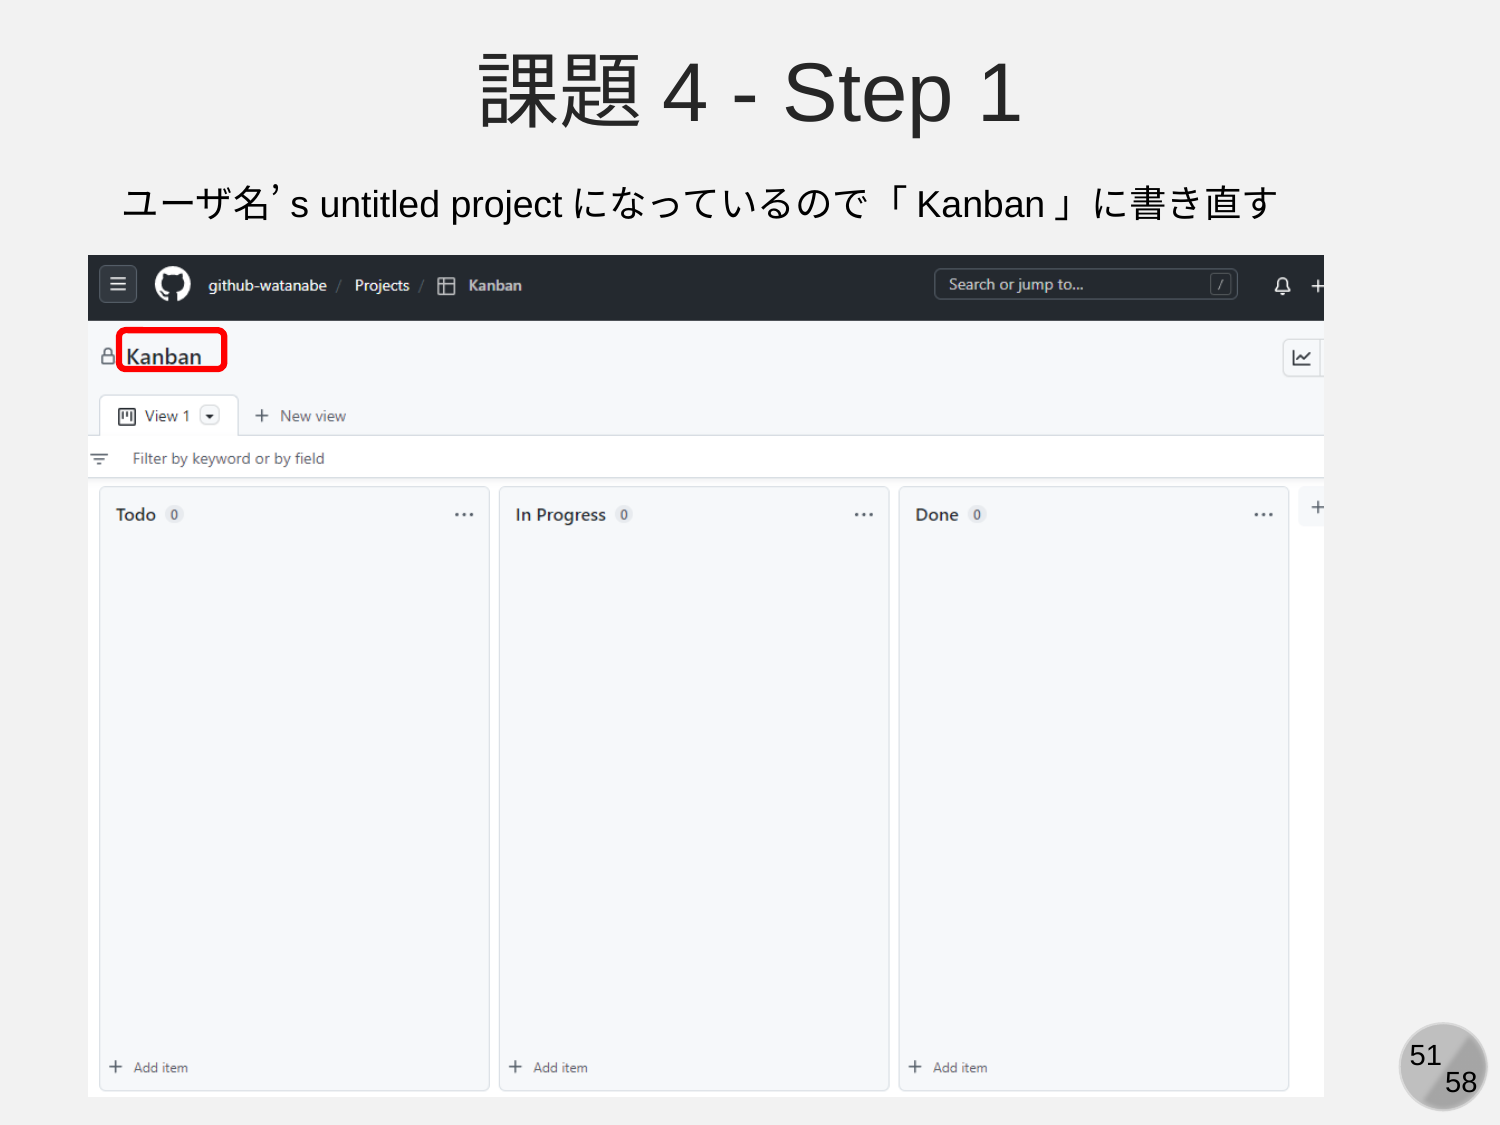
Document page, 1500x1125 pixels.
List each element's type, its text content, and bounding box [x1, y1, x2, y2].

picture [88, 255, 1324, 1097]
text_box ユーザ名’s untitled projectになっているので「Kanban」に書き直す [106, 172, 1294, 233]
list 課題4 - Step 1 [0, 31, 1500, 155]
